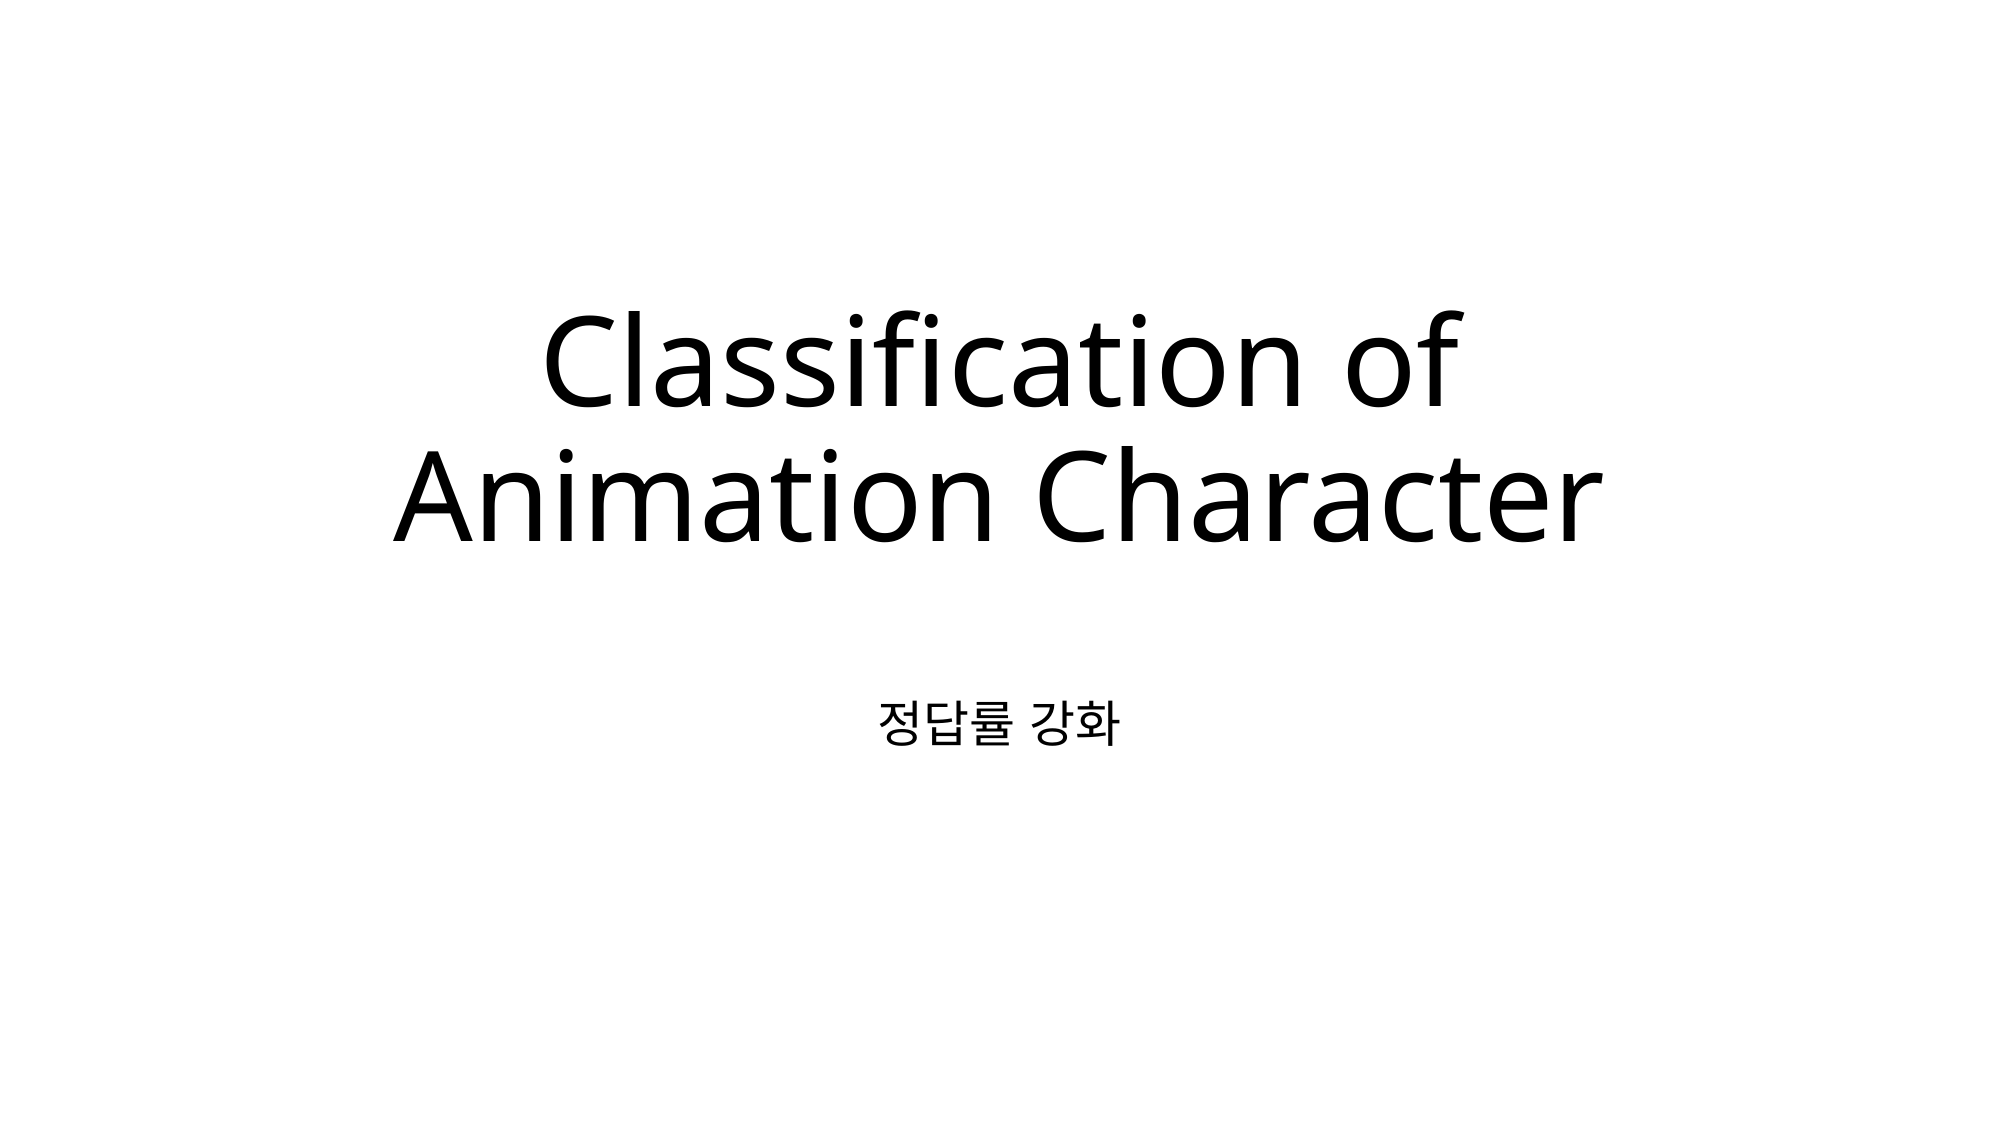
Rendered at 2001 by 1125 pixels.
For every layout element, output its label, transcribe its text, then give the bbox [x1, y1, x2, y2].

title Classification of Animation Character [249, 184, 1750, 576]
subtitle 정답률 강화 [249, 590, 1750, 863]
